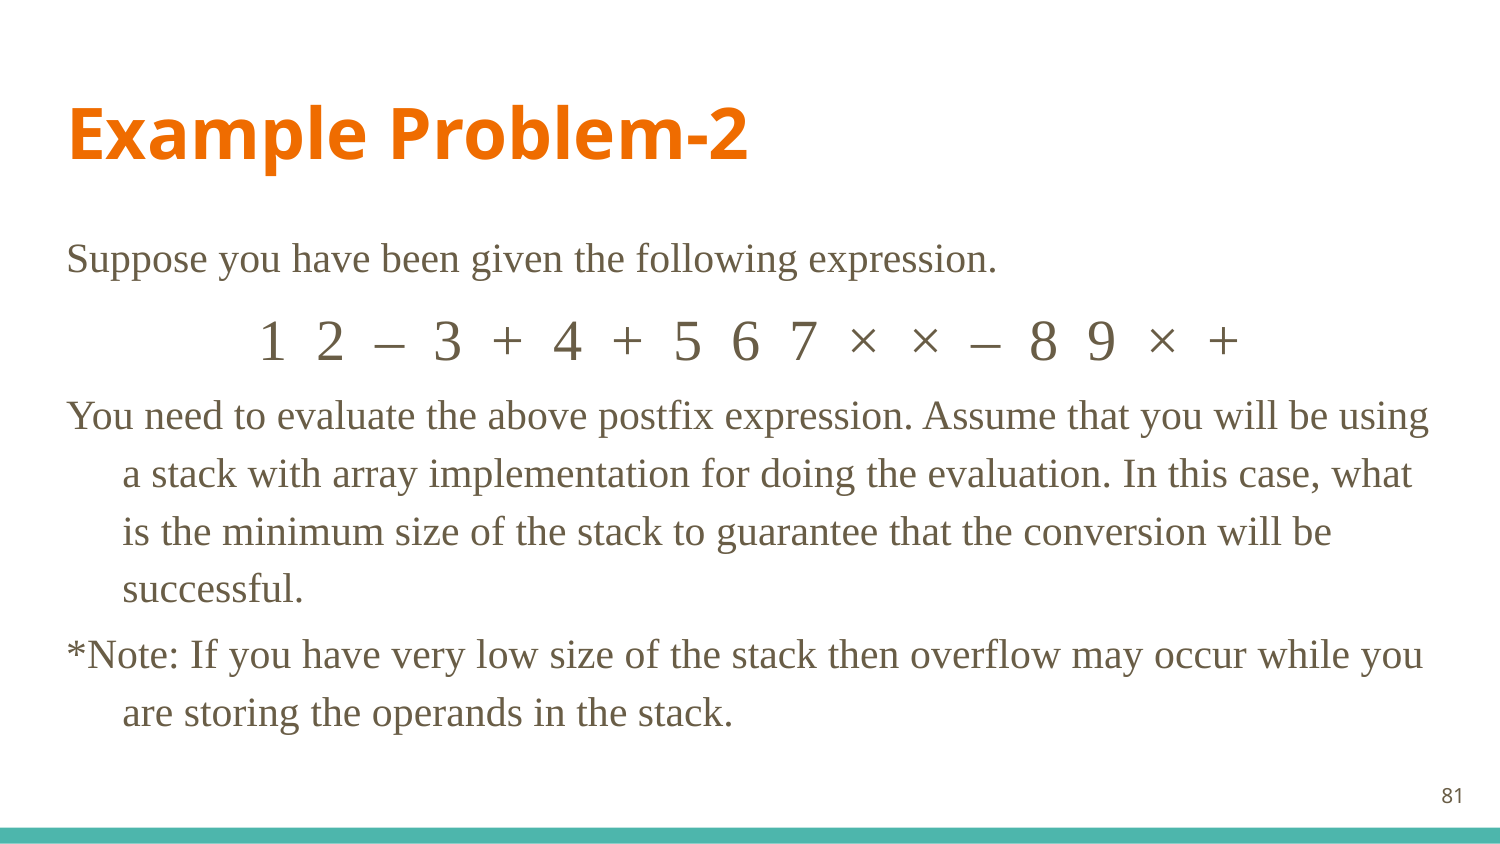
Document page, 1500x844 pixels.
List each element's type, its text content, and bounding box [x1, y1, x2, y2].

title Example Problem-2 [51, 72, 1449, 189]
slide_number ‹#› [1389, 764, 1480, 830]
list Suppose you have been given the following expression. 1 2 – 3 + 4 + 5 6 7 × × – 8 9 × + You need to evaluate the above postfix expression. Assume that you will be using a stack with array implementation for doing the evaluation. In this case, what is the minimum size of the stack to guarantee that the conversion will be successful. *Note: If you have very low size of the stack then overflow may occur while you are storing the operands in the stack. [51, 207, 1449, 750]
